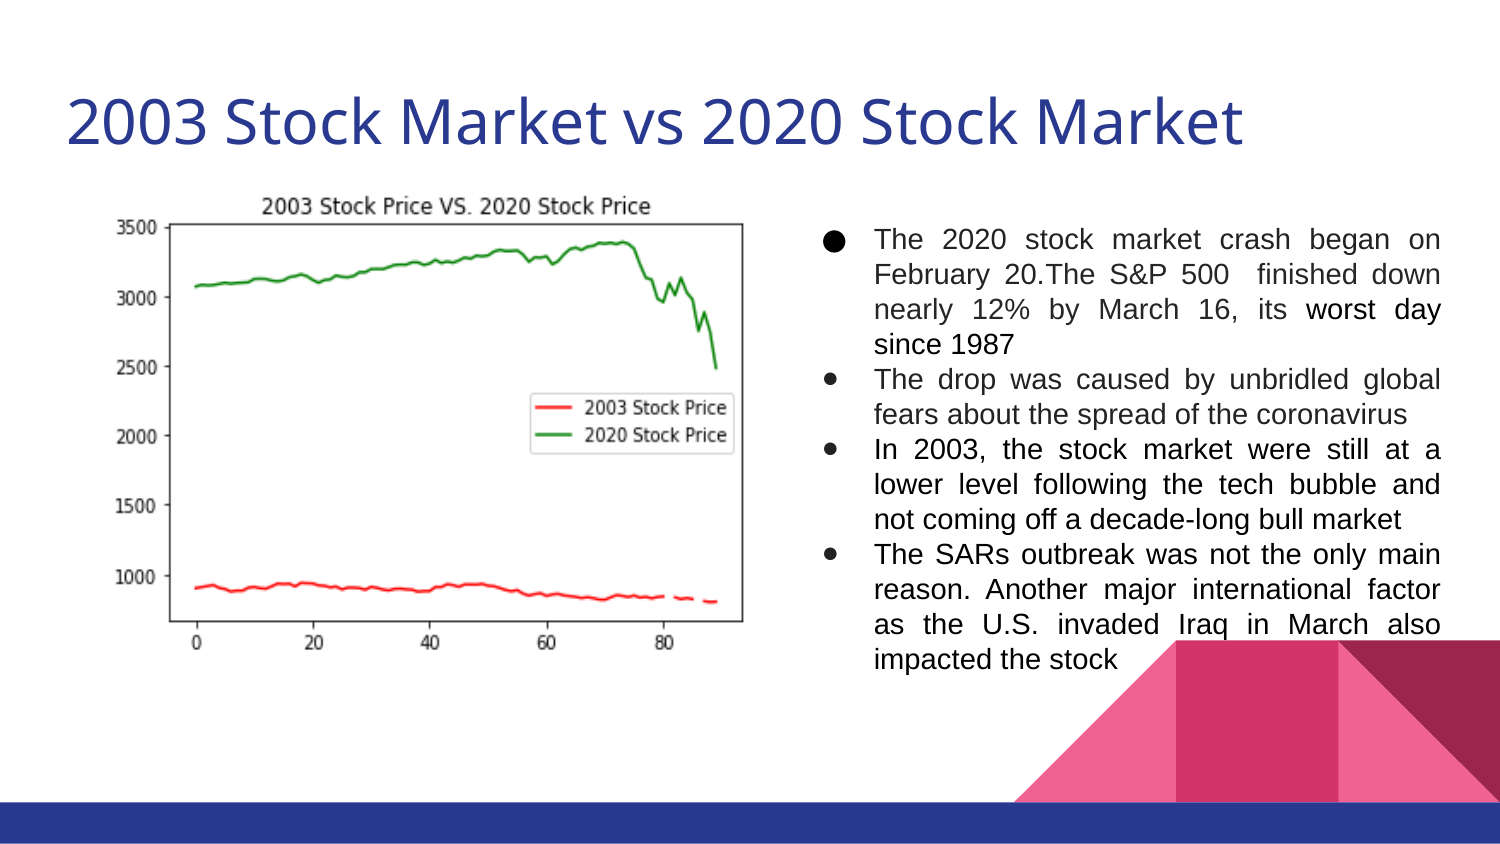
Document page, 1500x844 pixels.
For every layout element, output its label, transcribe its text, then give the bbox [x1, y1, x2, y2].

picture [101, 179, 812, 681]
title 2003 Stock Market vs 2020 Stock Market [51, 67, 1449, 167]
text_box The 2020 stock market crash began on February 20.The S&P 500 finished down nearly 12% by March 16, its worst day since 1987 The drop was caused by unbridled global fears about the spread of the coronavirus In 2003, the stock market were still at a lower level following the tech bubble and not coming off a decade-long bull market The SARs outbreak was not the only main reason. Another major international factor as the U.S. invaded Iraq in March also impacted the stock [816, 205, 1457, 639]
